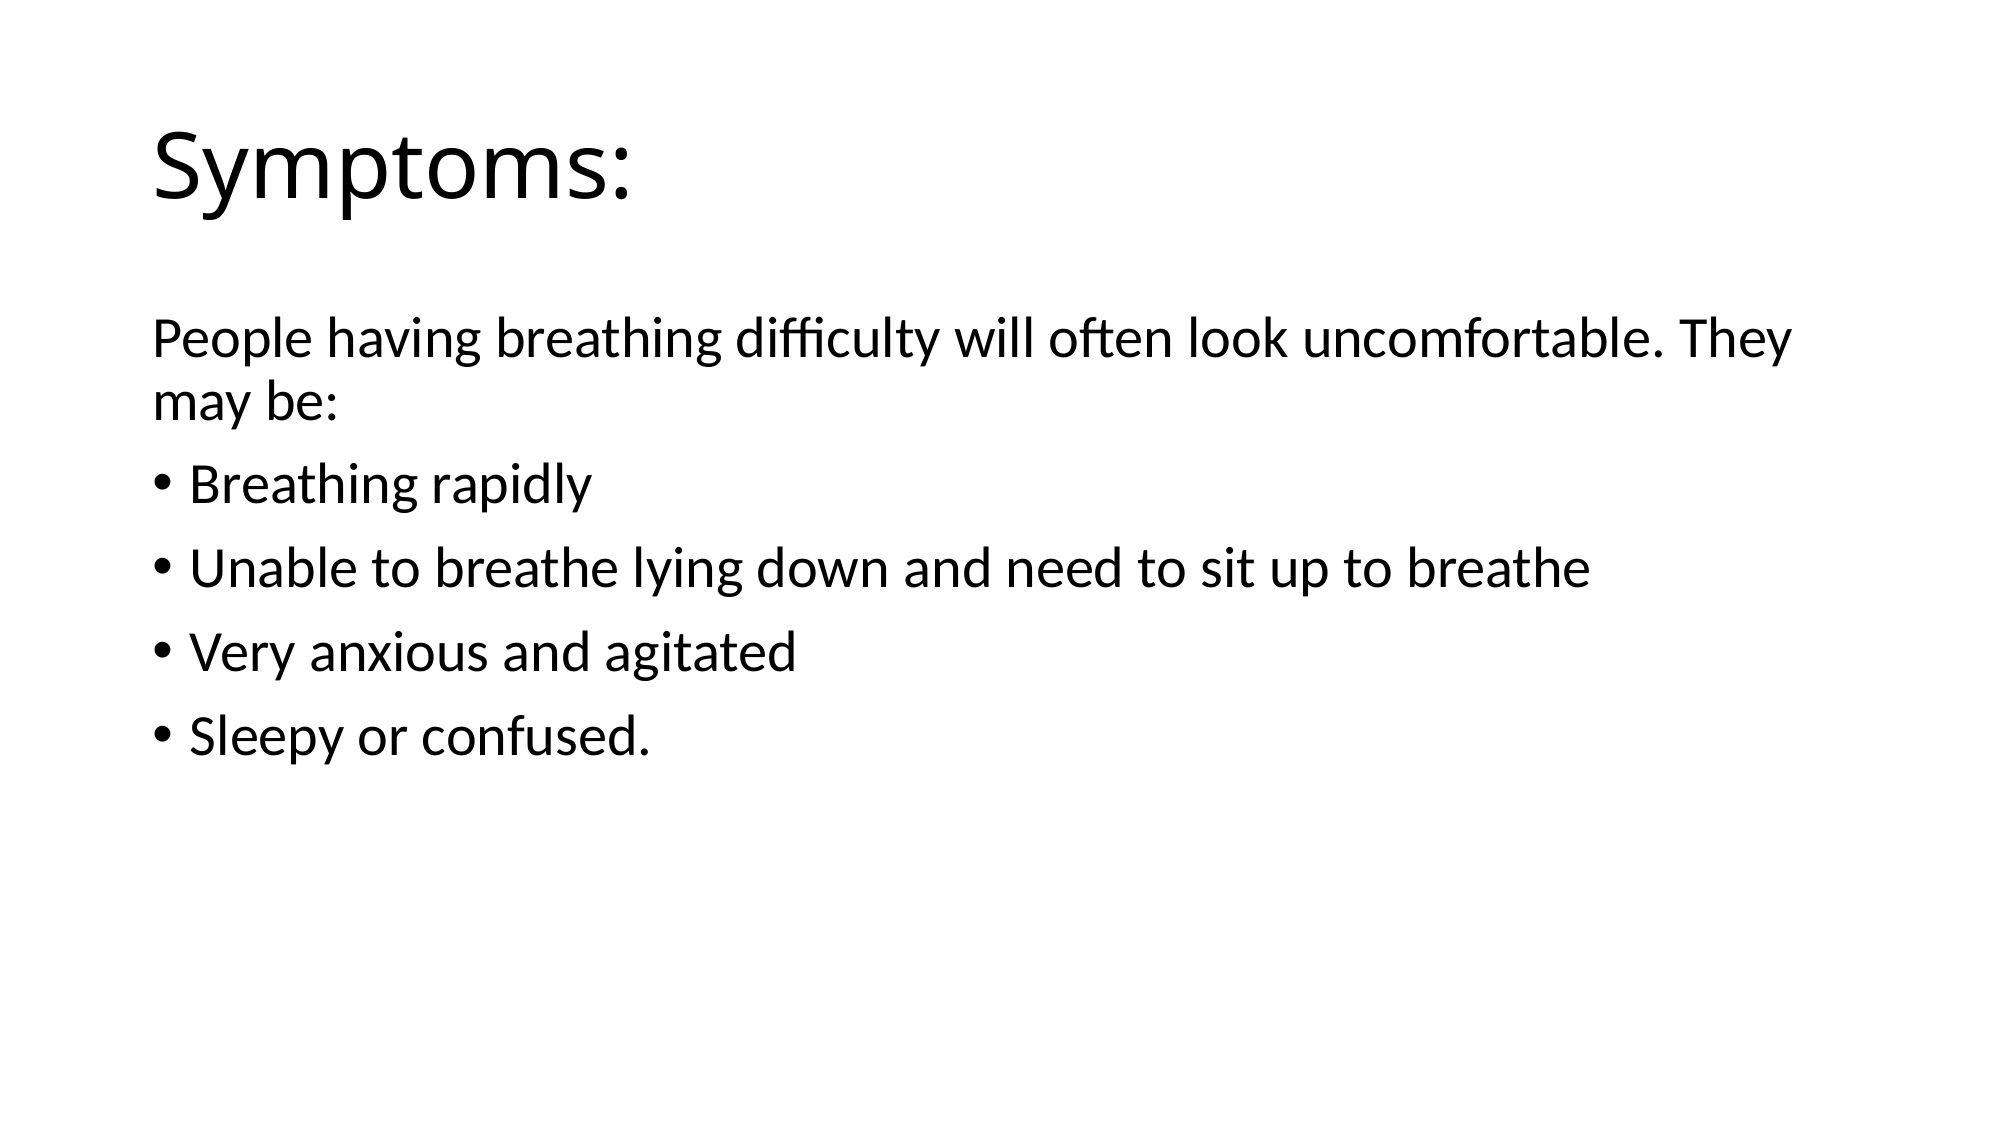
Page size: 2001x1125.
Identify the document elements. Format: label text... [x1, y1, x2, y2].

list People having breathing difficulty will often look uncomfortable. They may be: Breathing rapidly Unable to breathe lying down and need to sit up to breathe Very anxious and agitated Sleepy or confused. [137, 299, 1863, 1014]
title Symptoms: [137, 59, 1863, 278]
